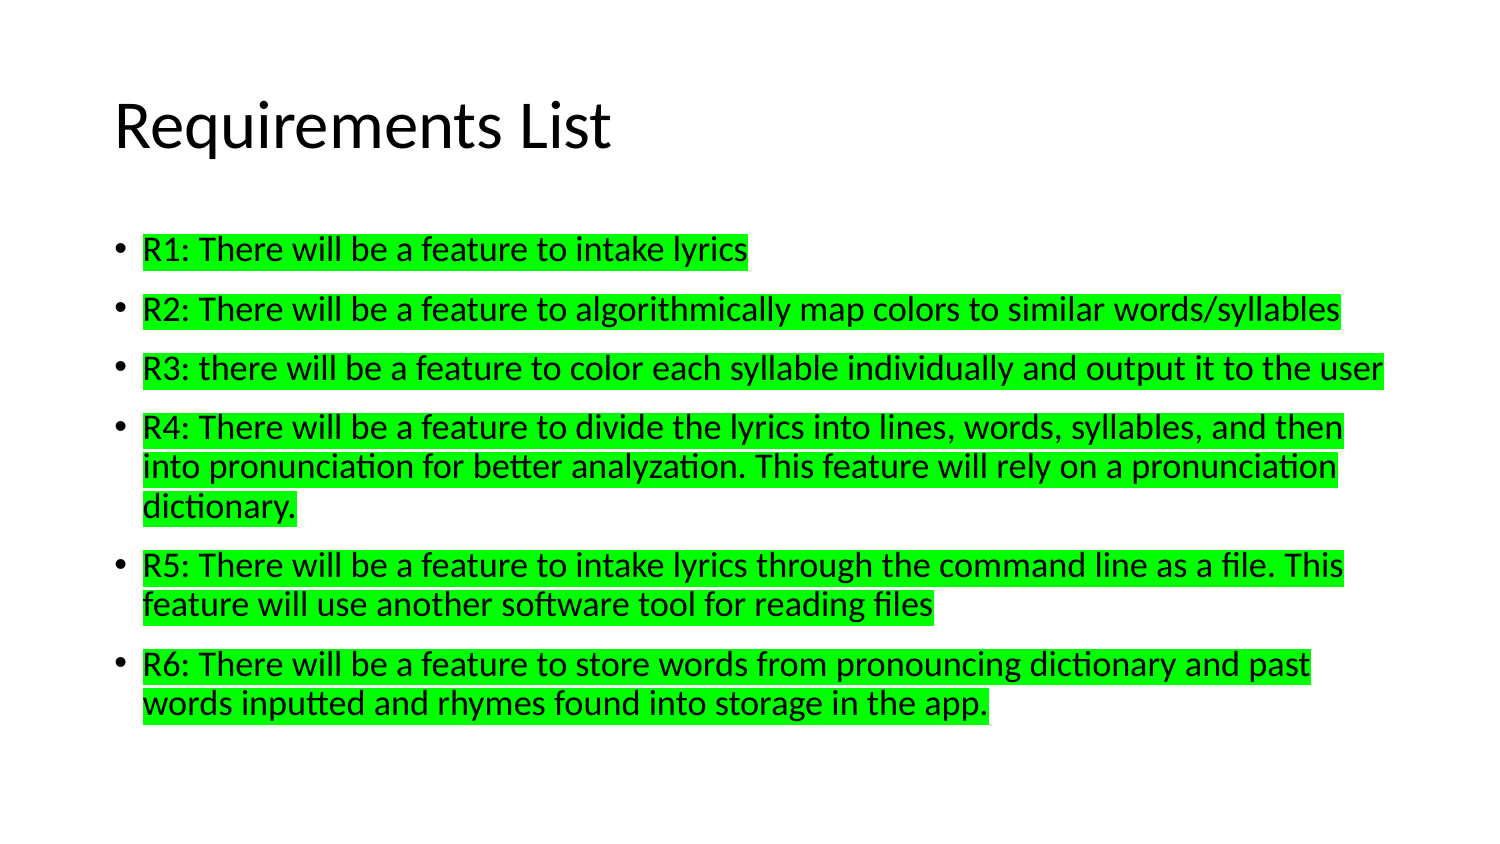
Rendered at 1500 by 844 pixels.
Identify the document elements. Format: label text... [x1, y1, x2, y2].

list R1: There will be a feature to intake lyrics R2: There will be a feature to algorithmically map colors to similar words/syllables R3: there will be a feature to color each syllable individually and output it to the user R4: There will be a feature to divide the lyrics into lines, words, syllables, and then into pronunciation for better analyzation. This feature will rely on a pronunciation dictionary. R5: There will be a feature to intake lyrics through the command line as a file. This feature will use another software tool for reading files R6: There will be a feature to store words from pronouncing dictionary and past words inputted and rhymes found into storage in the app. [103, 224, 1397, 760]
title Requirements List [103, 44, 1397, 208]
